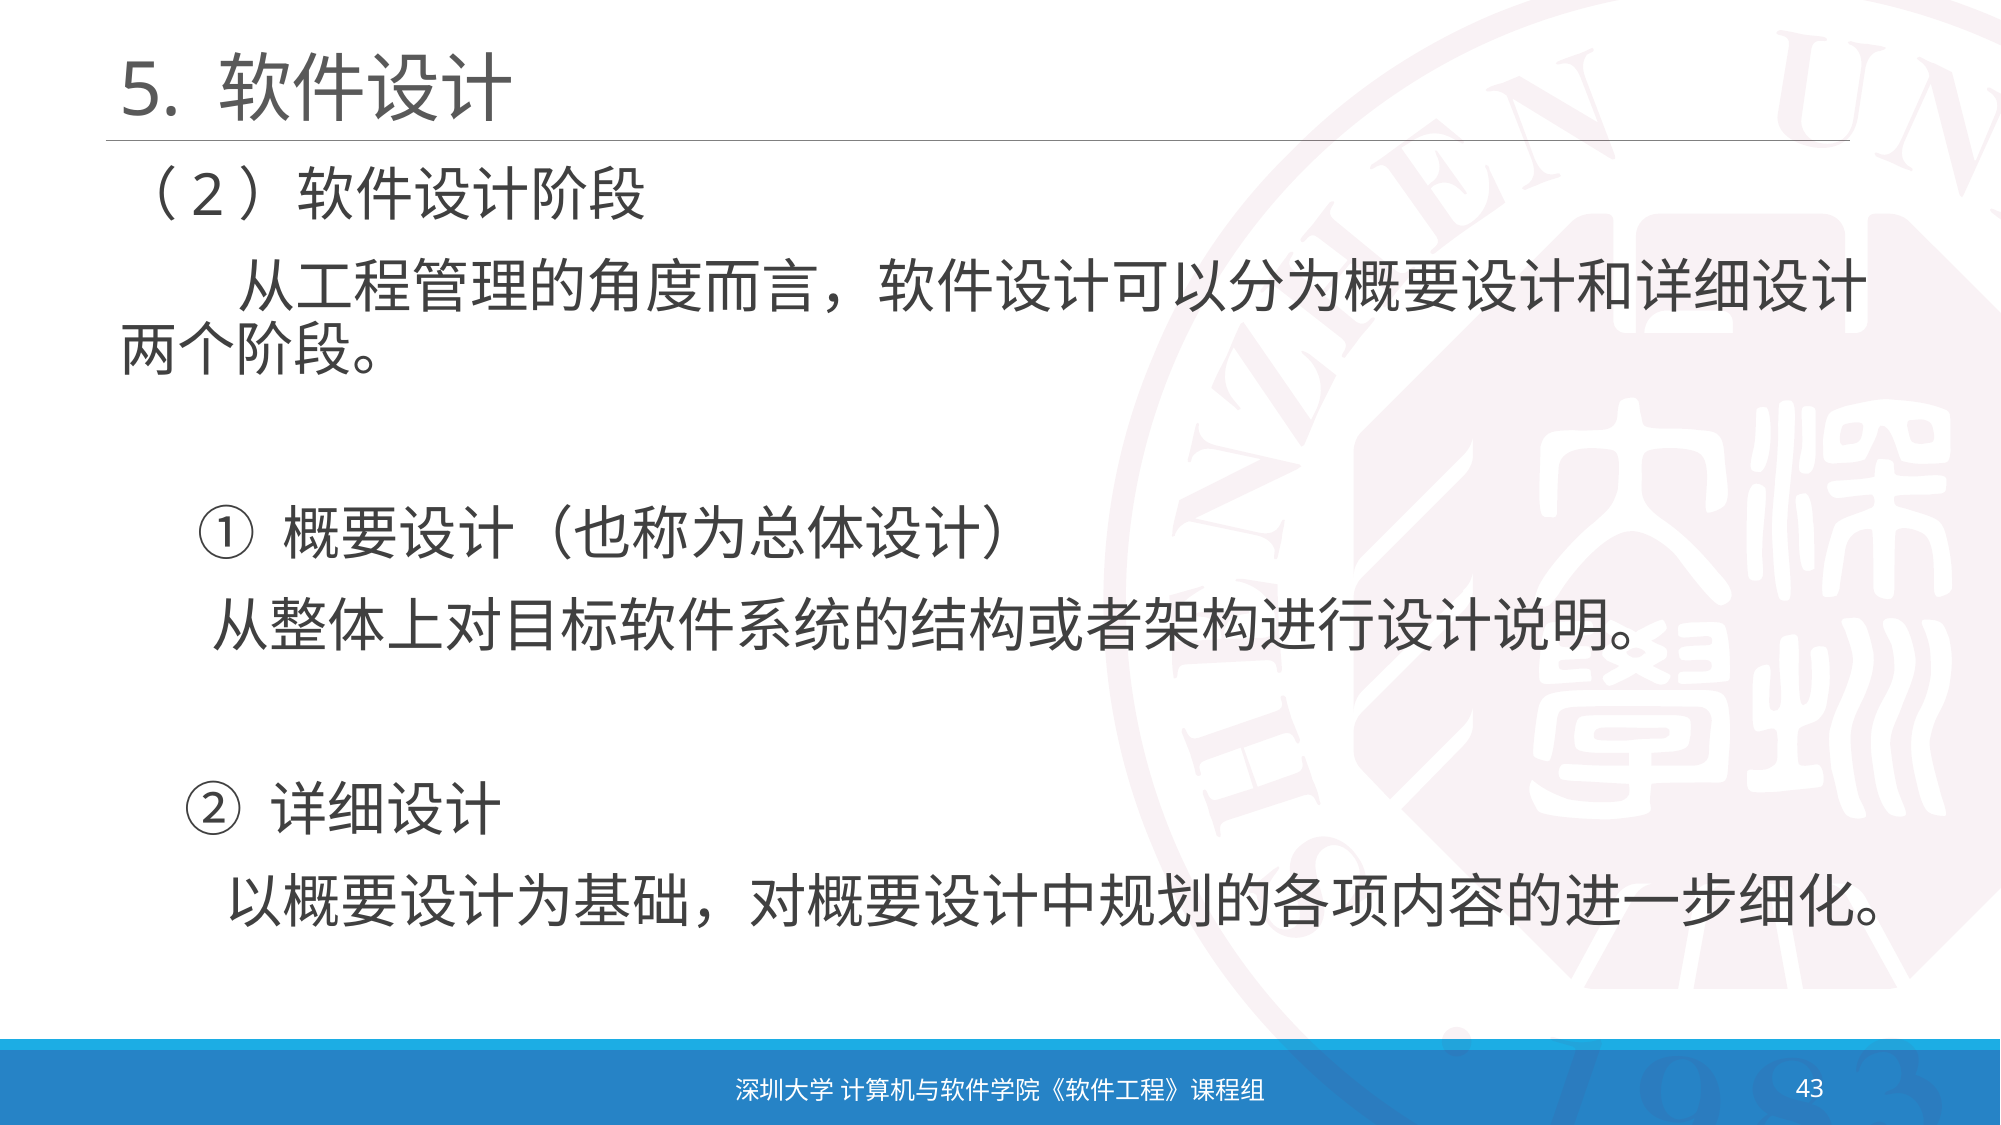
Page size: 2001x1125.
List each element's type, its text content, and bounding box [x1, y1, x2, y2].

slide_number 43 [1624, 1059, 1840, 1120]
list （2）软件设计阶段 从工程管理的角度而言，软件设计可以分为概要设计和详细设计两个阶段。 ① 概要设计（也称为总体设计） 从整体上对目标软件系统的结构或者架构进行设计说明。 ② 详细设计 以概要设计为基础，对概要设计中规划的各项内容的进一步细化。 [104, 158, 1878, 1008]
footer 深圳大学 计算机与软件学院《软件工程》课程组 [604, 1059, 1396, 1120]
title 5. 软件设计 [104, 0, 1856, 139]
